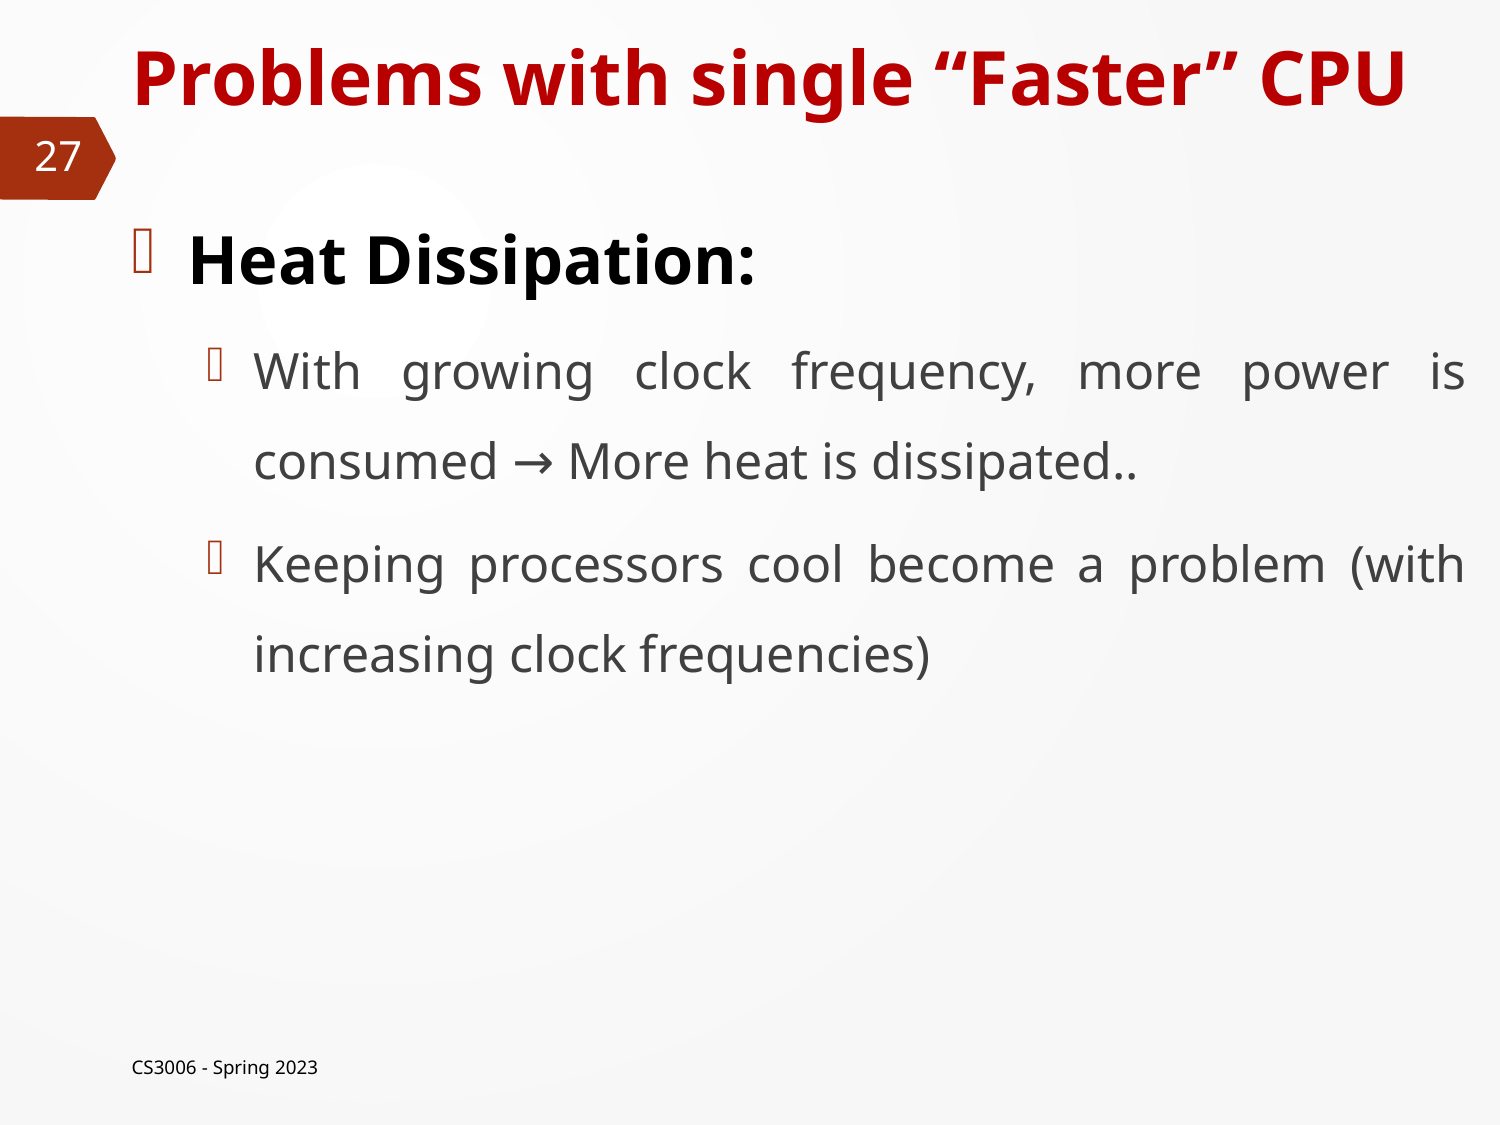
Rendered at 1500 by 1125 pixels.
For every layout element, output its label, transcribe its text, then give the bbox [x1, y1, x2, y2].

title Problems with single “Faster” CPU [116, 23, 1483, 158]
footer CS3006 - Spring 2023 [116, 1037, 1139, 1098]
list Heat Dissipation: With growing clock frequency, more power is consumed → More heat is dissipated.. Keeping processors cool become a problem (with increasing clock frequencies) [116, 210, 1483, 1029]
slide_number 27 [1, 128, 98, 189]
